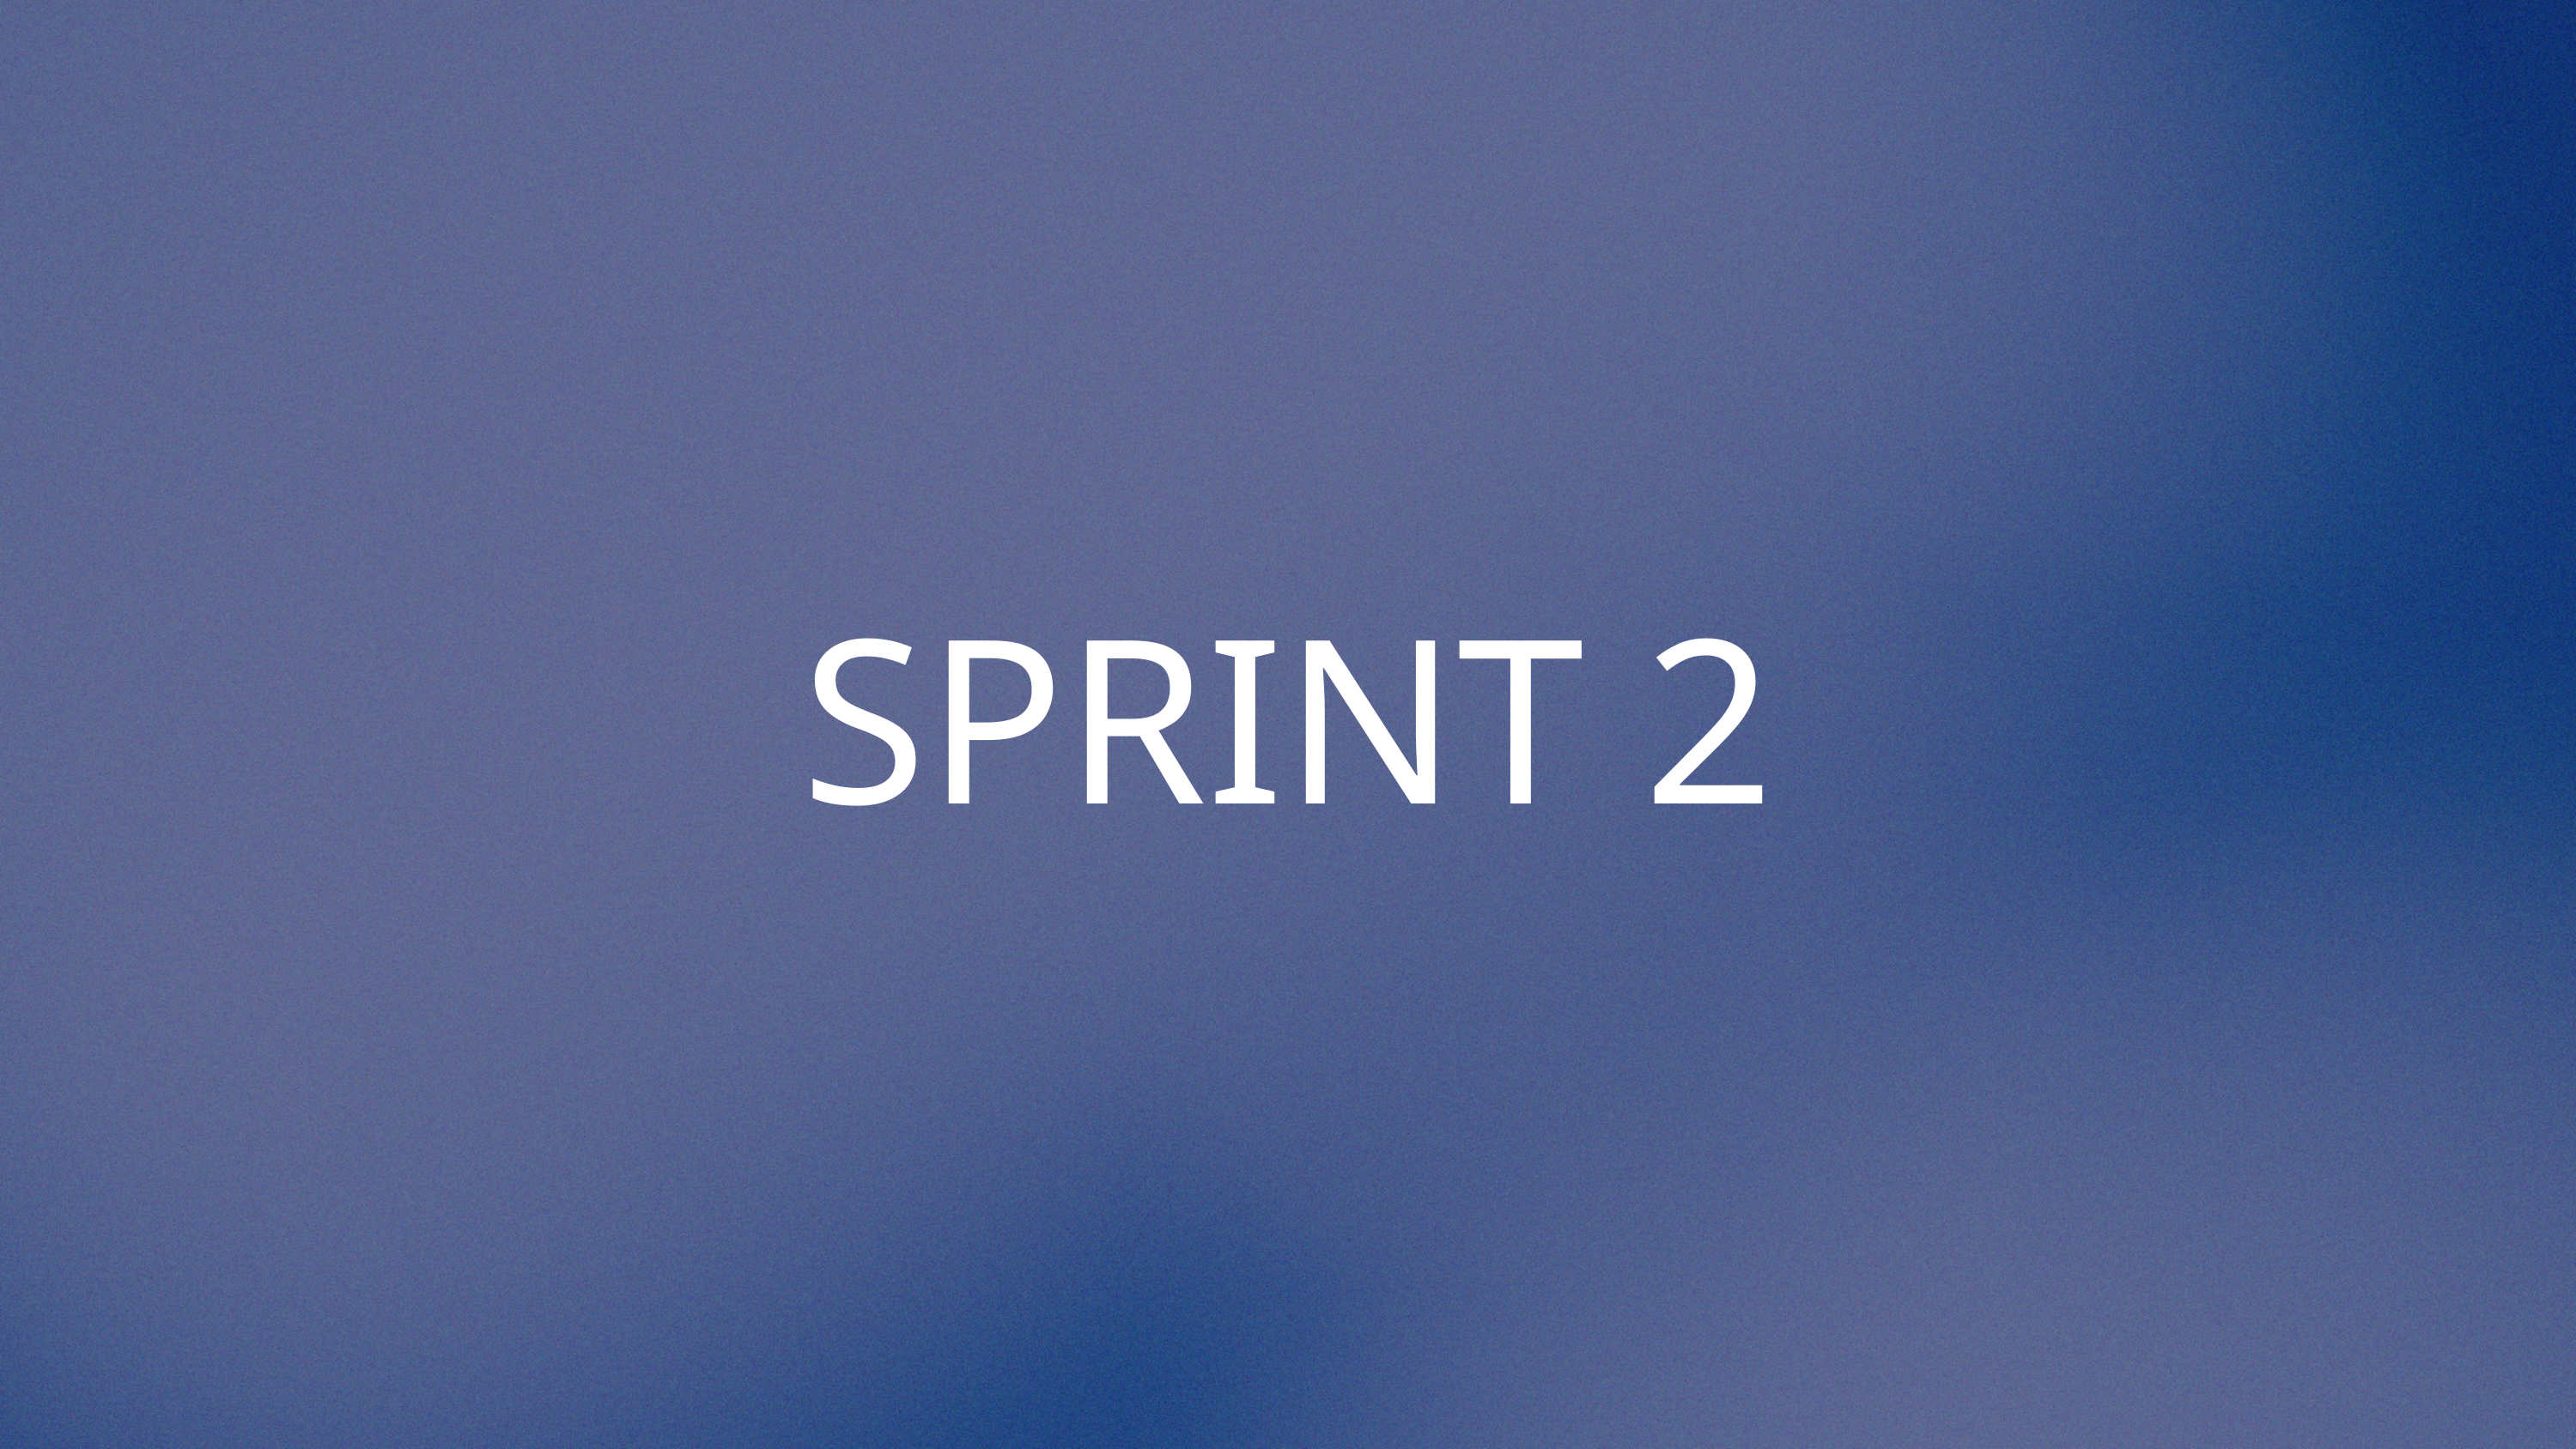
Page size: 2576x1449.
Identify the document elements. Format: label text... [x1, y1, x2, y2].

text_box SPRINT 2 [749, 621, 1827, 850]
text_box [0, 0, 2576, 1449]
